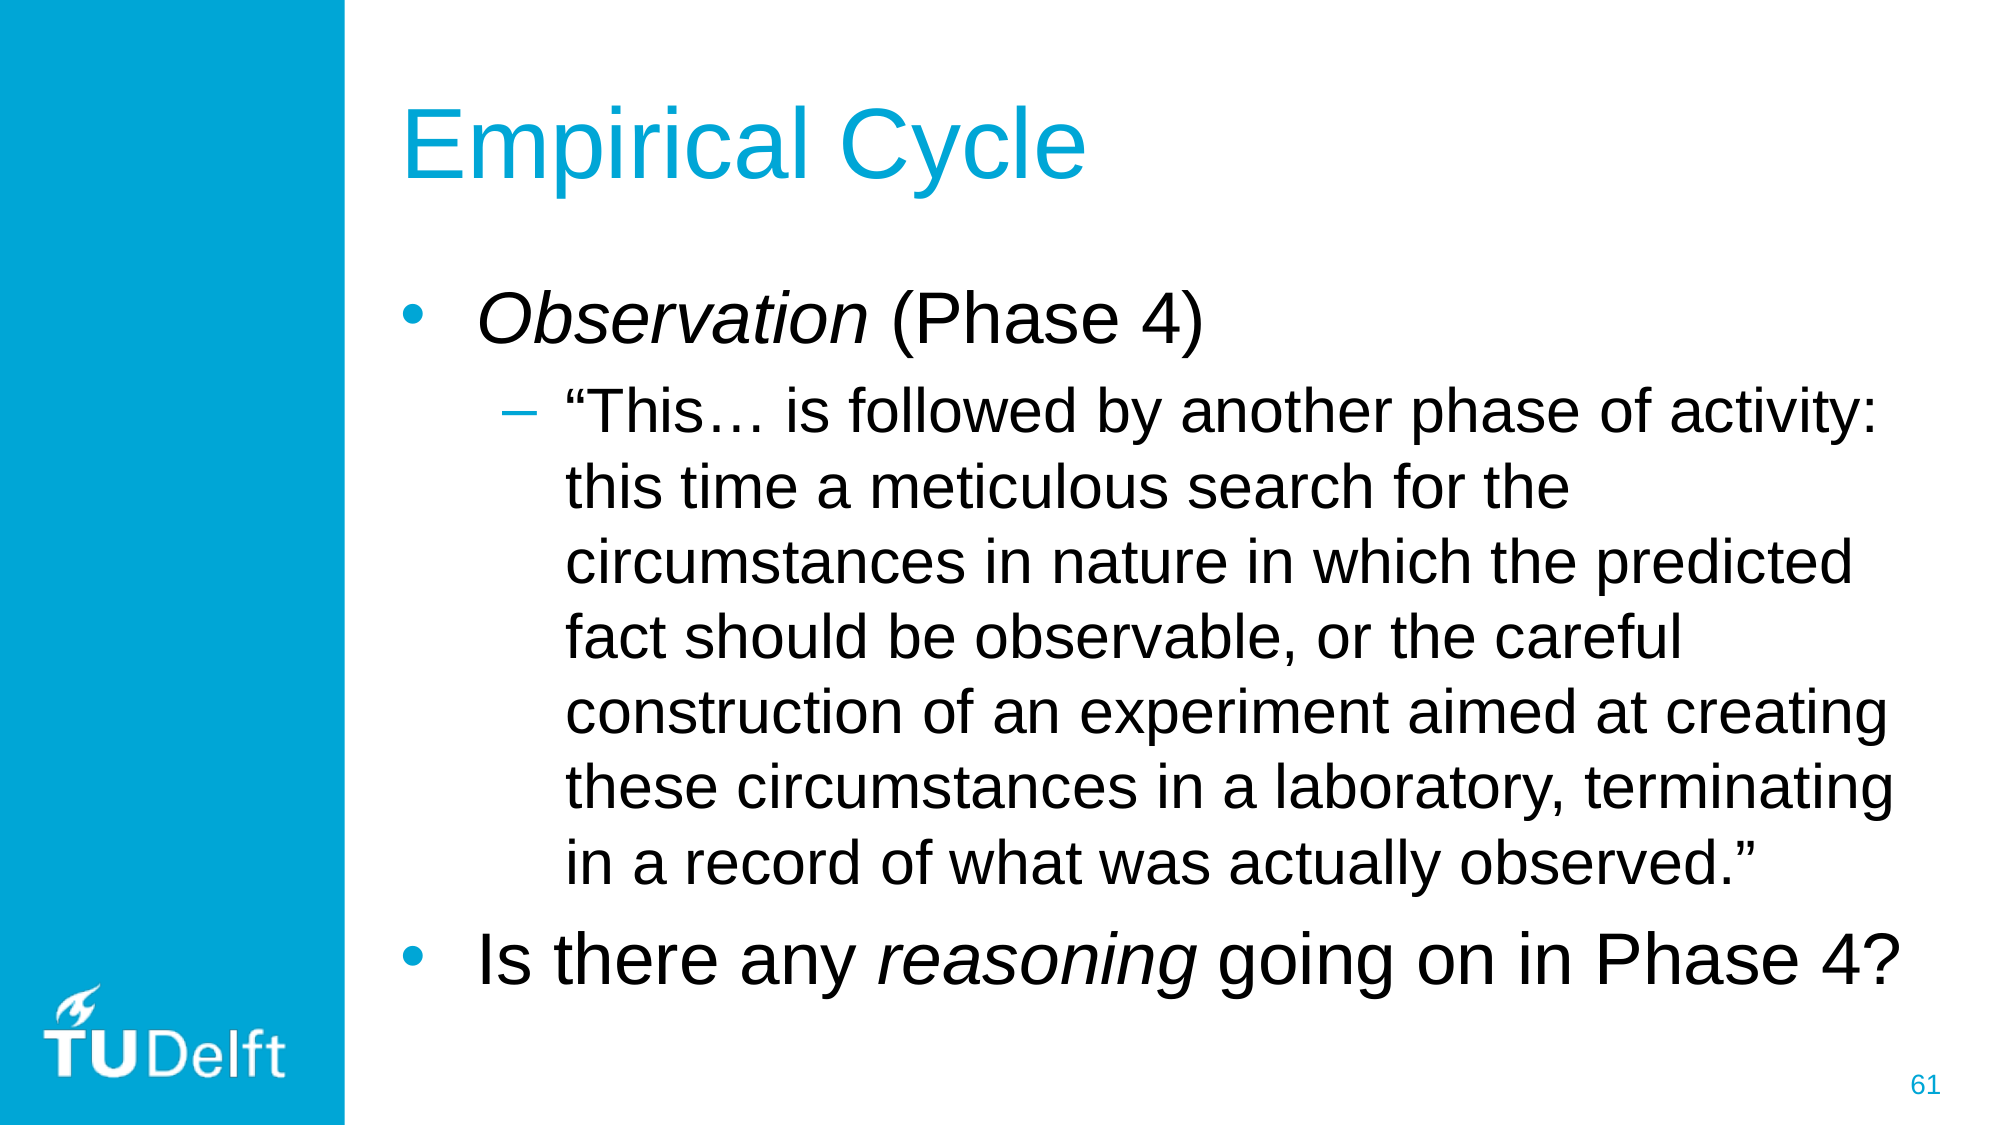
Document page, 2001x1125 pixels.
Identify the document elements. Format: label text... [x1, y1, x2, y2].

list Observation (Phase 4) “This… is followed by another phase of activity: this time a meticulous search for the circumstances in nature in which the predicted fact should be observable, or the careful construction of an experiment aimed at creating these circumstances in a laboratory, terminating in a record of what was actually observed.” Is there any reasoning going on in Phase 4? [385, 262, 1940, 1025]
title Empirical Cycle [385, 45, 1940, 233]
